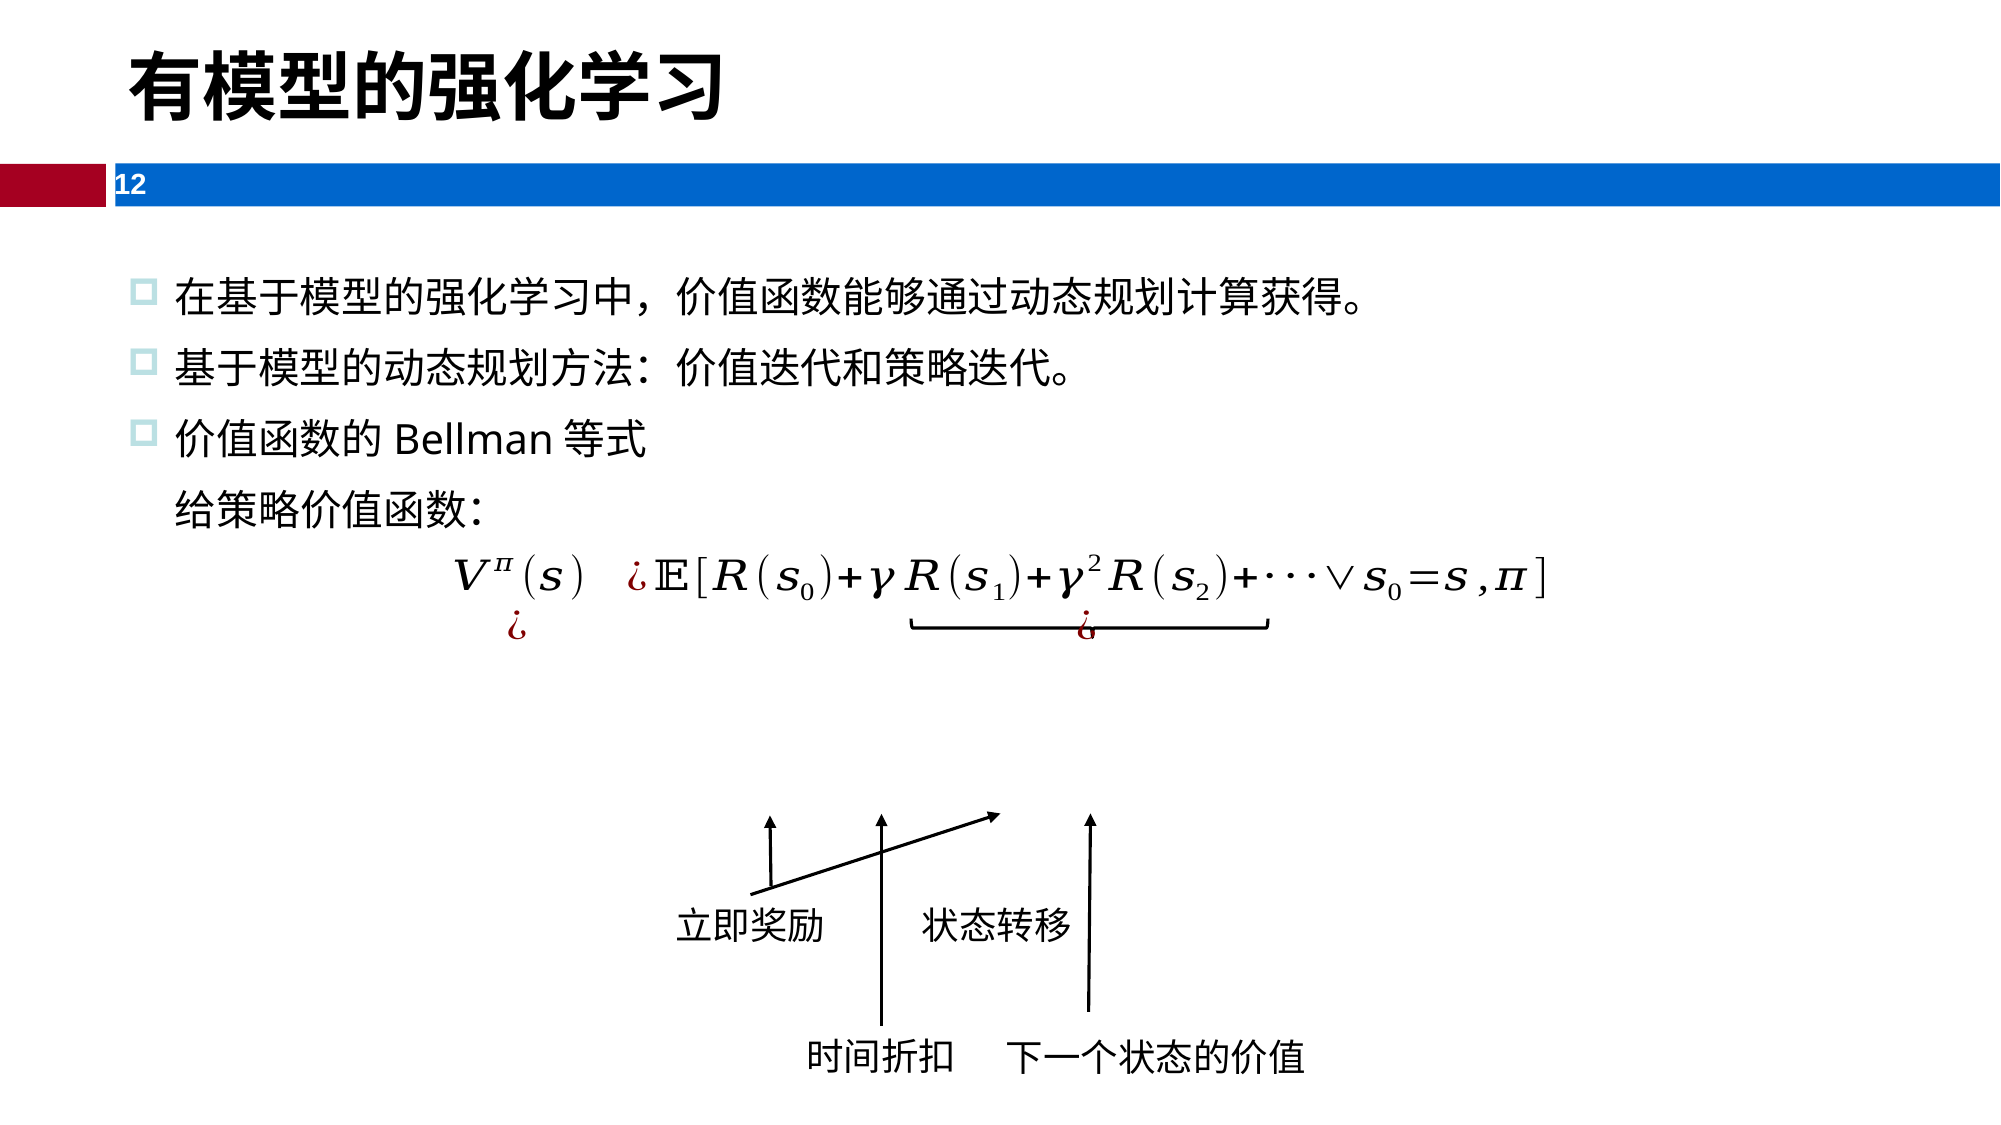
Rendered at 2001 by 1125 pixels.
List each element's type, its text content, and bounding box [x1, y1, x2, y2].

title 有模型的强化学习 [112, 0, 1697, 169]
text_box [362, 547, 1638, 1087]
